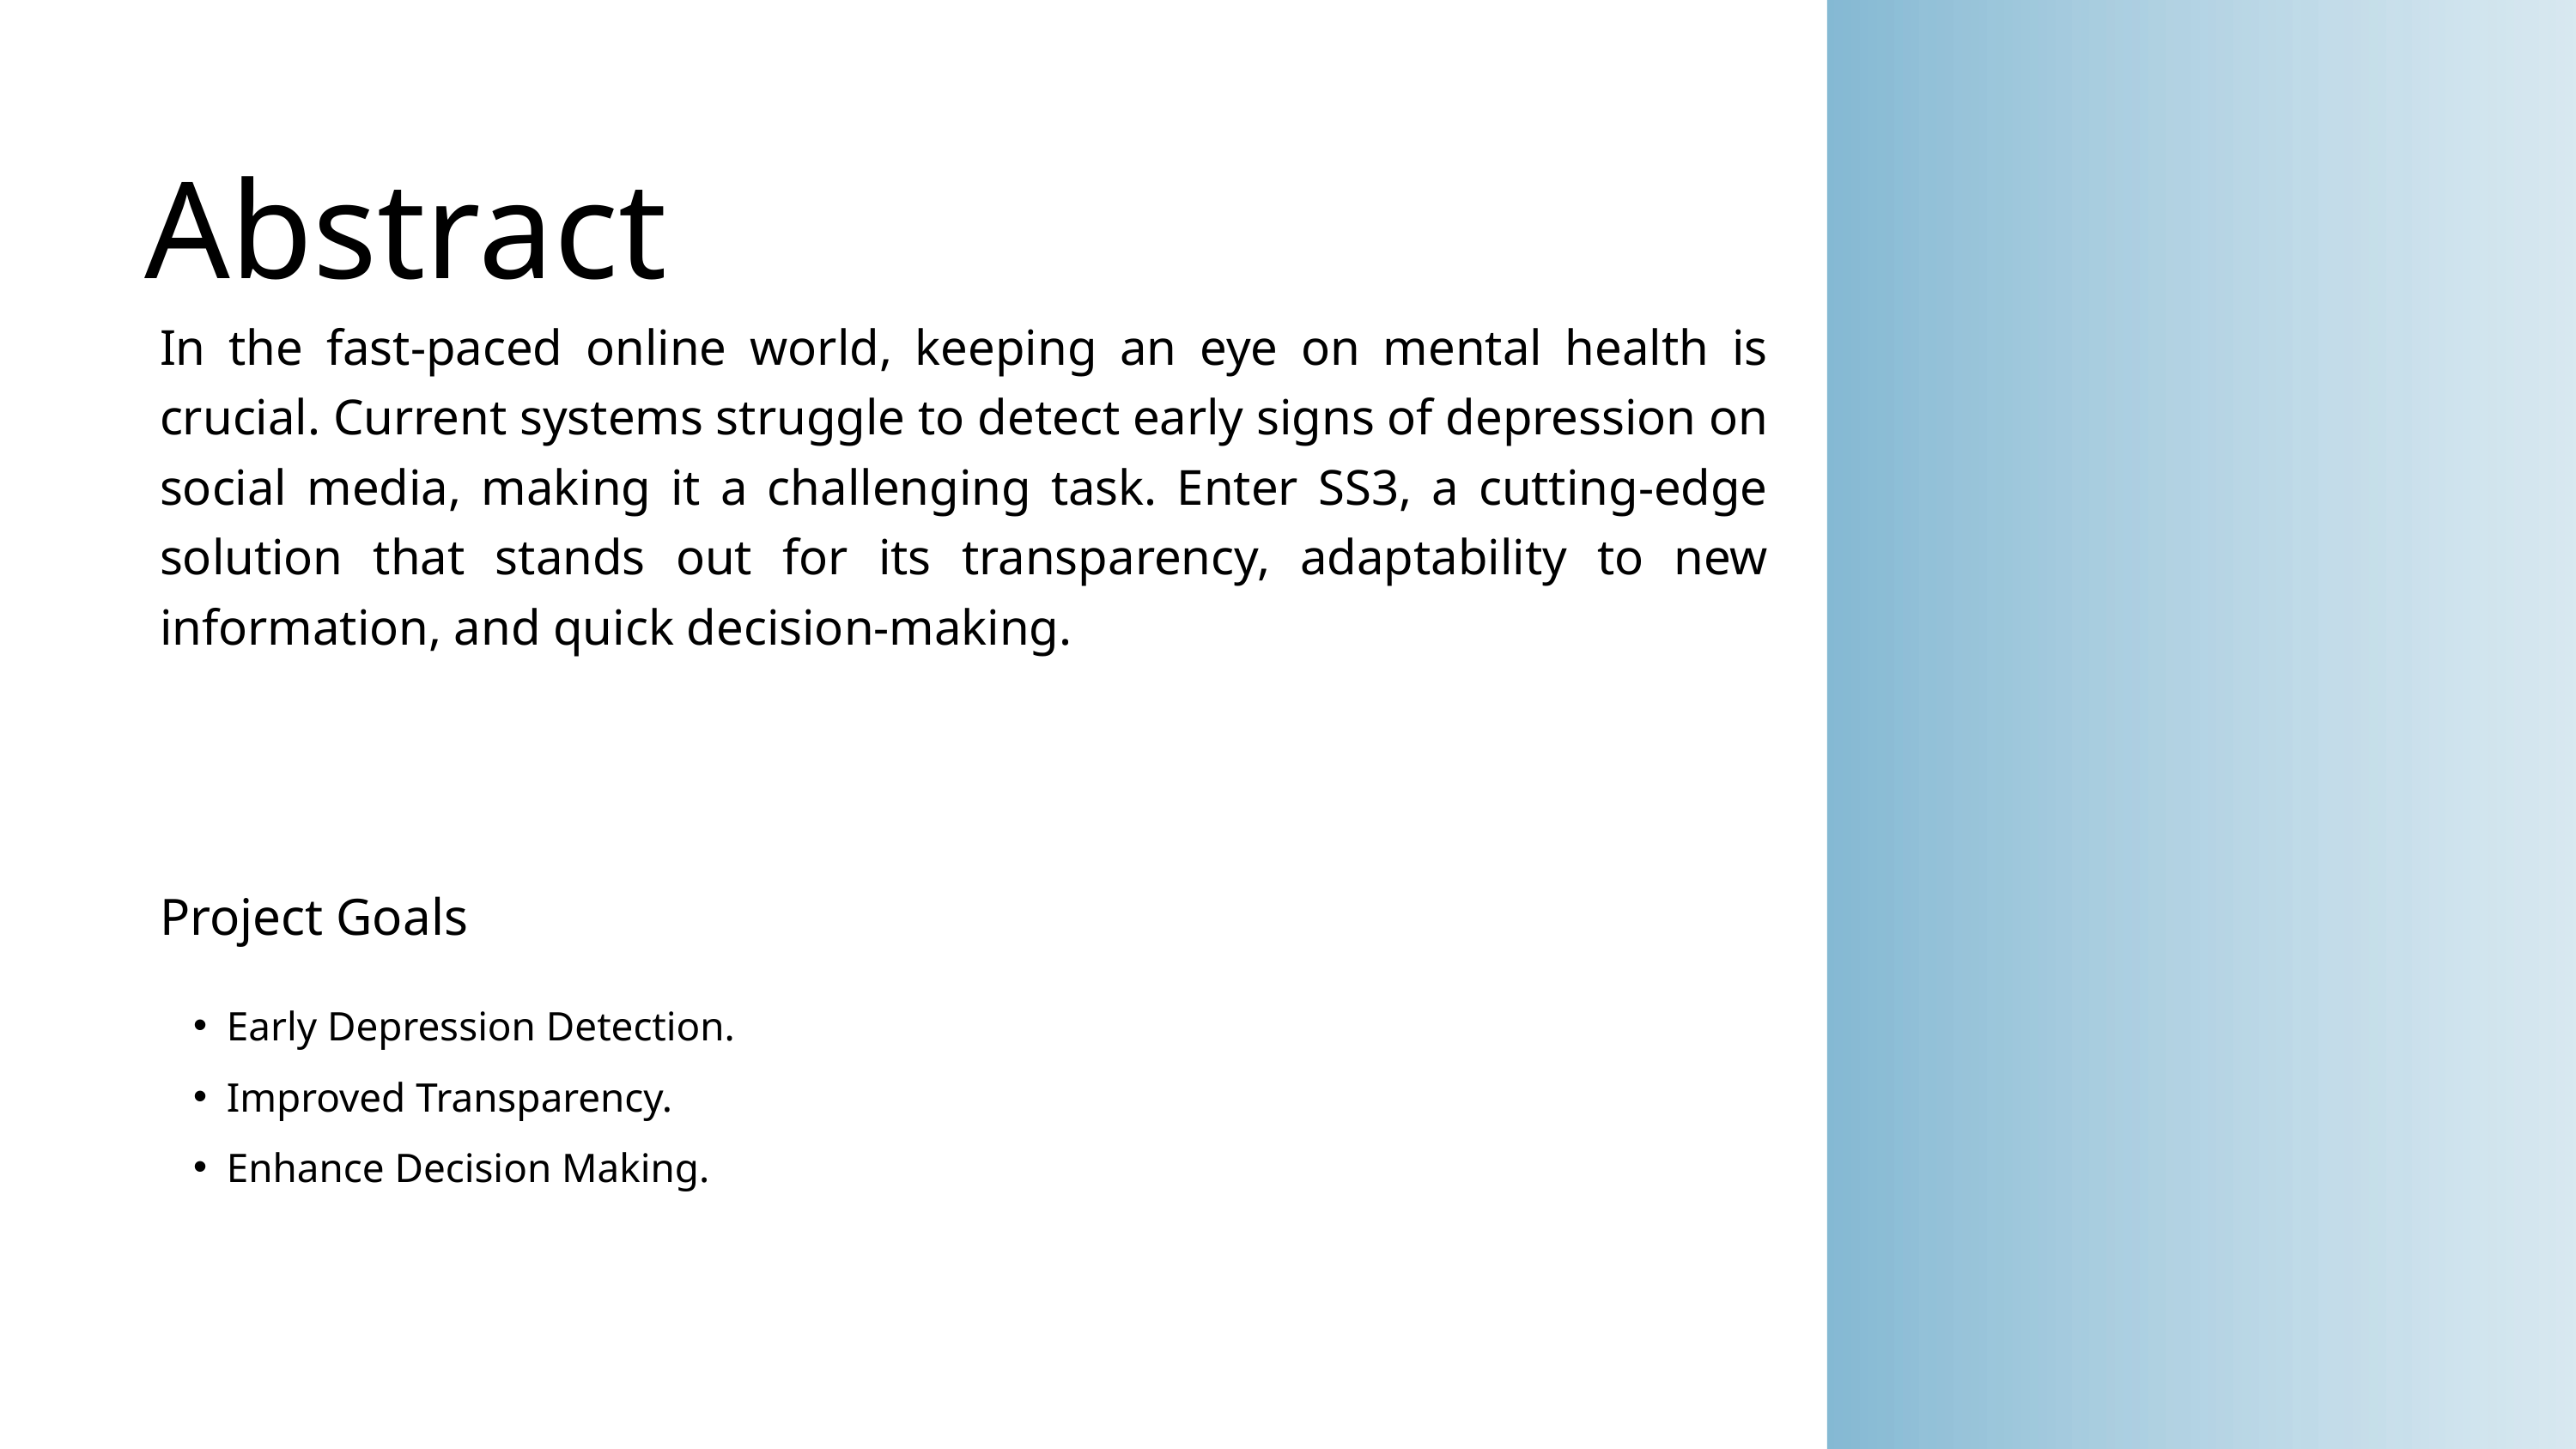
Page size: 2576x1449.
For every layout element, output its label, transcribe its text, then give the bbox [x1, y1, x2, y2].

text_box In the fast-paced online world, keeping an eye on mental health is crucial. Current systems struggle to detect early signs of depression on social media, making it a challenging task. Enter SS3, a cutting-edge solution that stands out for its transparency, adaptability to new information, and quick decision-making. [160, 304, 1769, 725]
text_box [159, 882, 1021, 1177]
text_box Abstract [144, 144, 1748, 306]
text_box [1826, 0, 2576, 1449]
